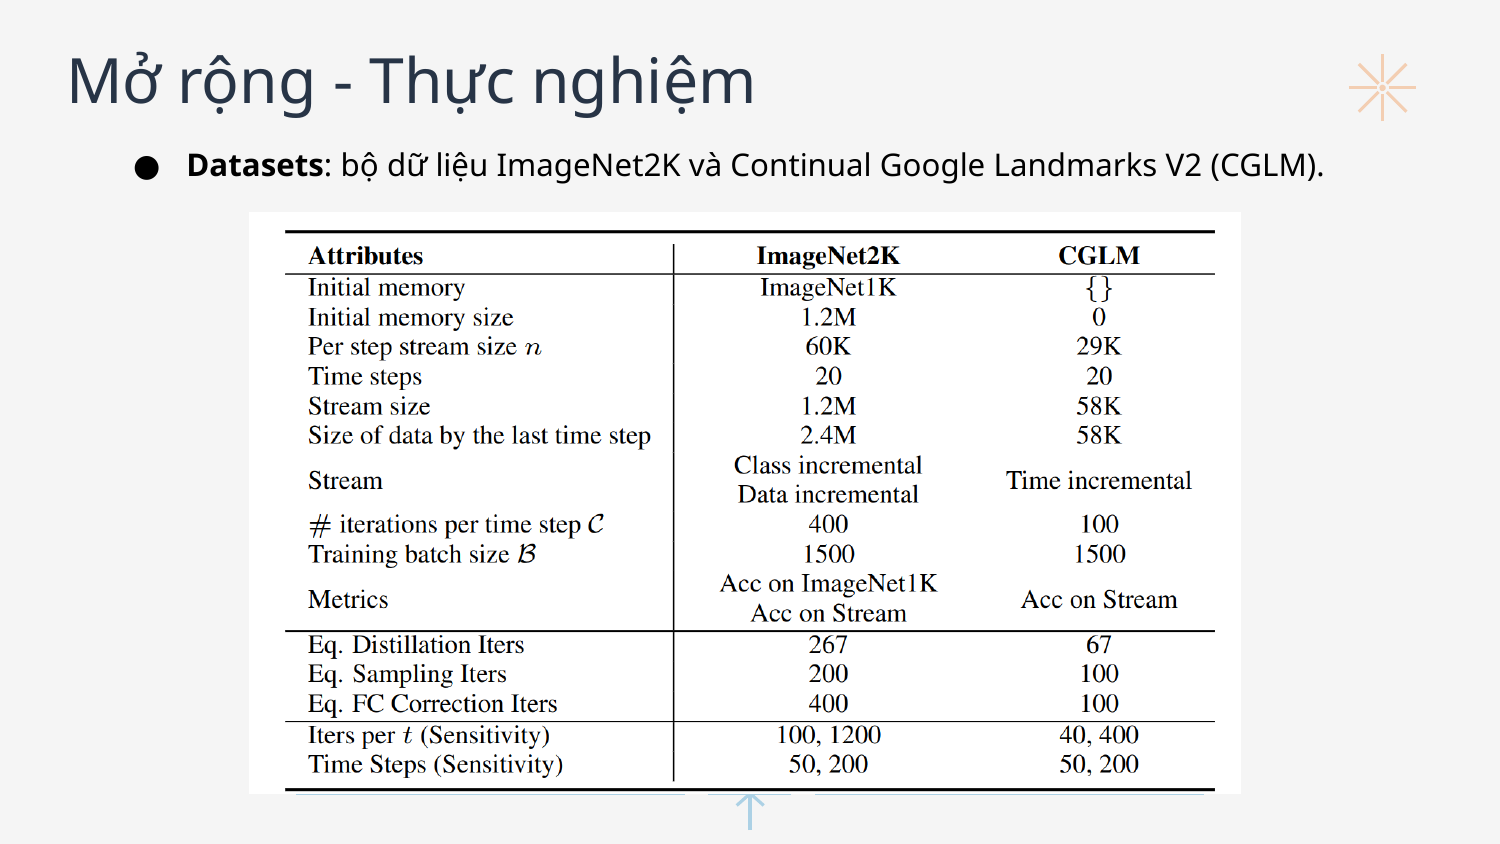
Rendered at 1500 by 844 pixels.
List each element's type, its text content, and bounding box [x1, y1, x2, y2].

picture [249, 212, 1241, 794]
list Datasets: bộ dữ liệu ImageNet2K và Continual Google Landmarks V2 (CGLM). [96, 130, 1404, 213]
title Mở rộng - Thực nghiệm [51, 36, 1449, 131]
